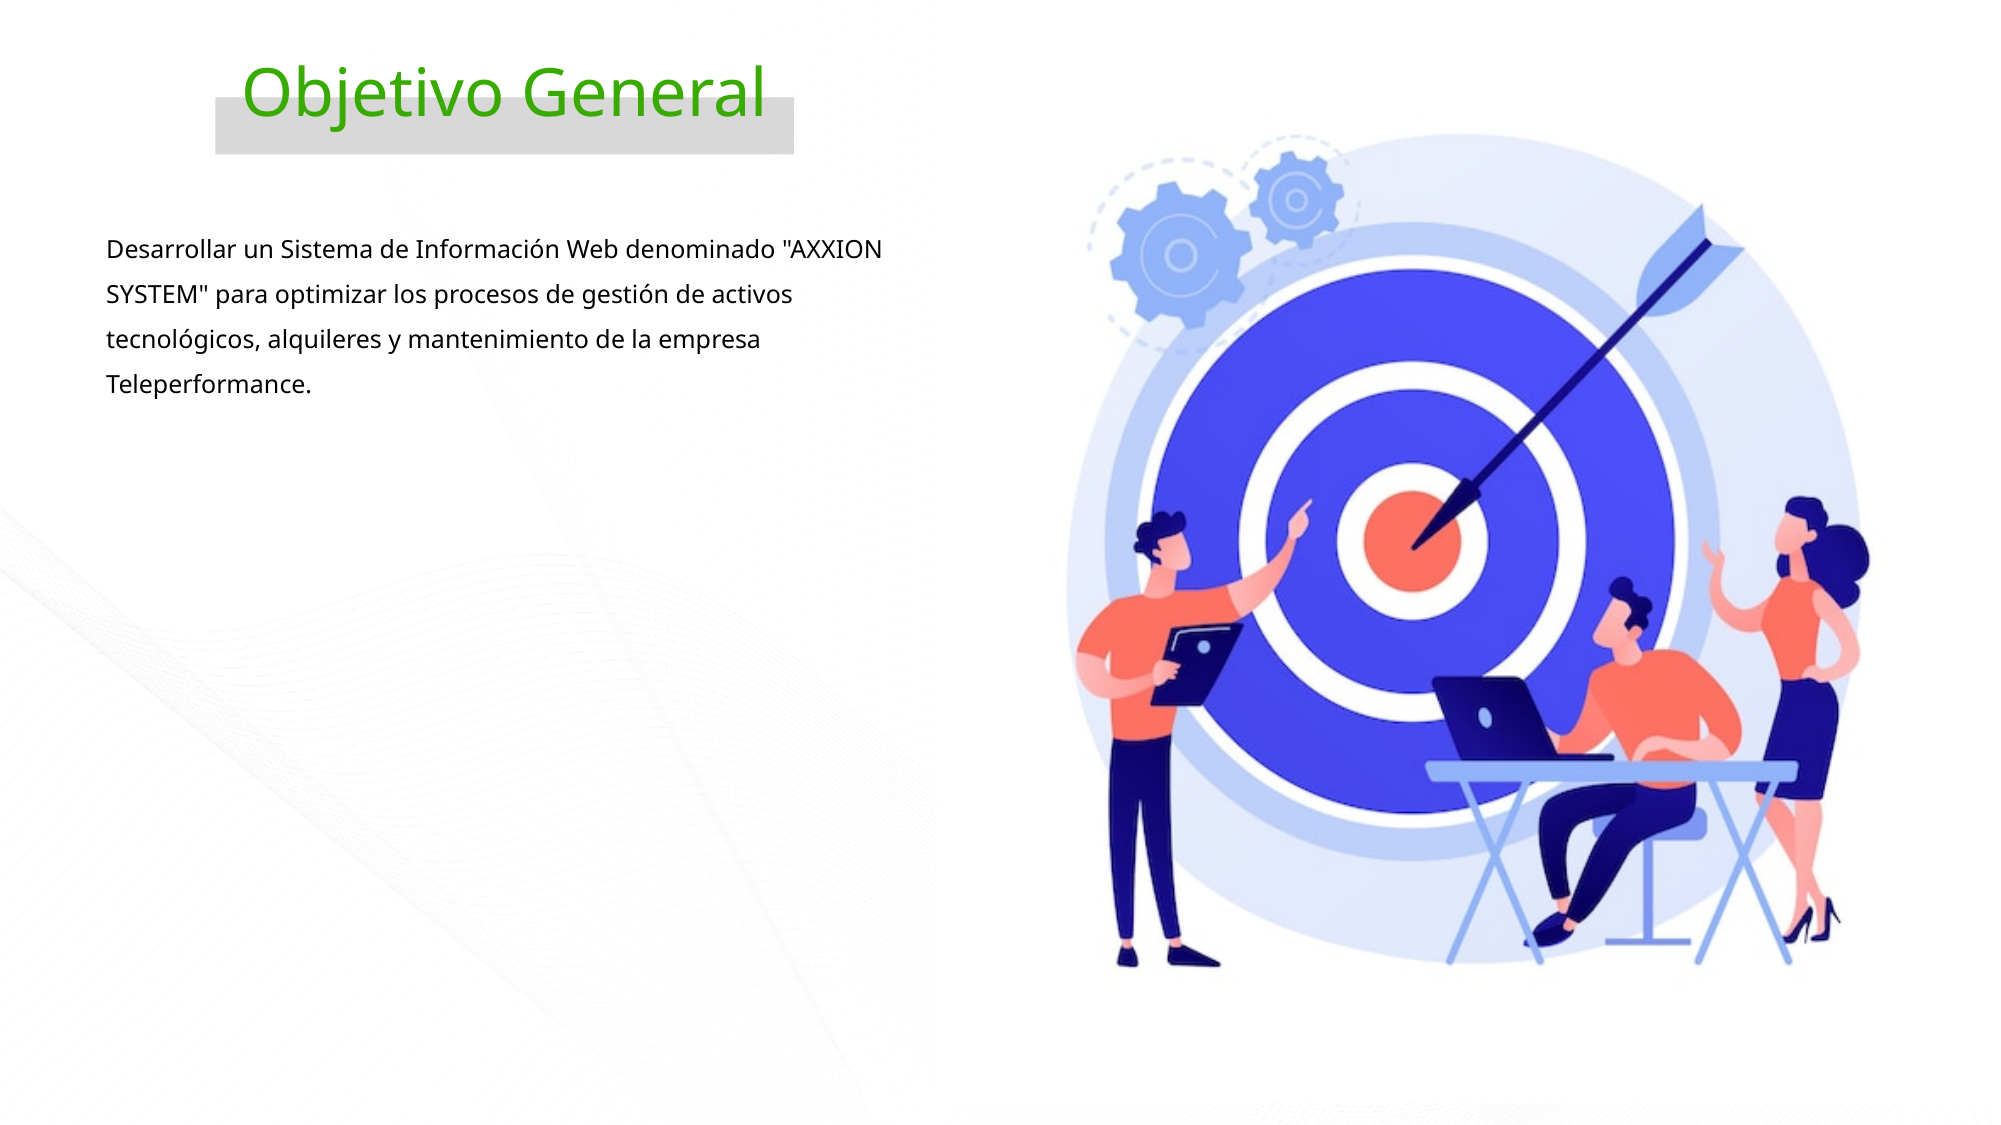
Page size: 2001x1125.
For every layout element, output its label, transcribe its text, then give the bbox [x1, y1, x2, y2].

text_box Desarrollar un Sistema de Información Web denominado "AXXION SYSTEM" para optimizar los procesos de gestión de activos tecnológicos, alquileres y mantenimiento de la empresa Teleperformance. [91, 211, 919, 406]
text_box Objetivo General [170, 51, 840, 162]
picture [0, 0, 2000, 1125]
